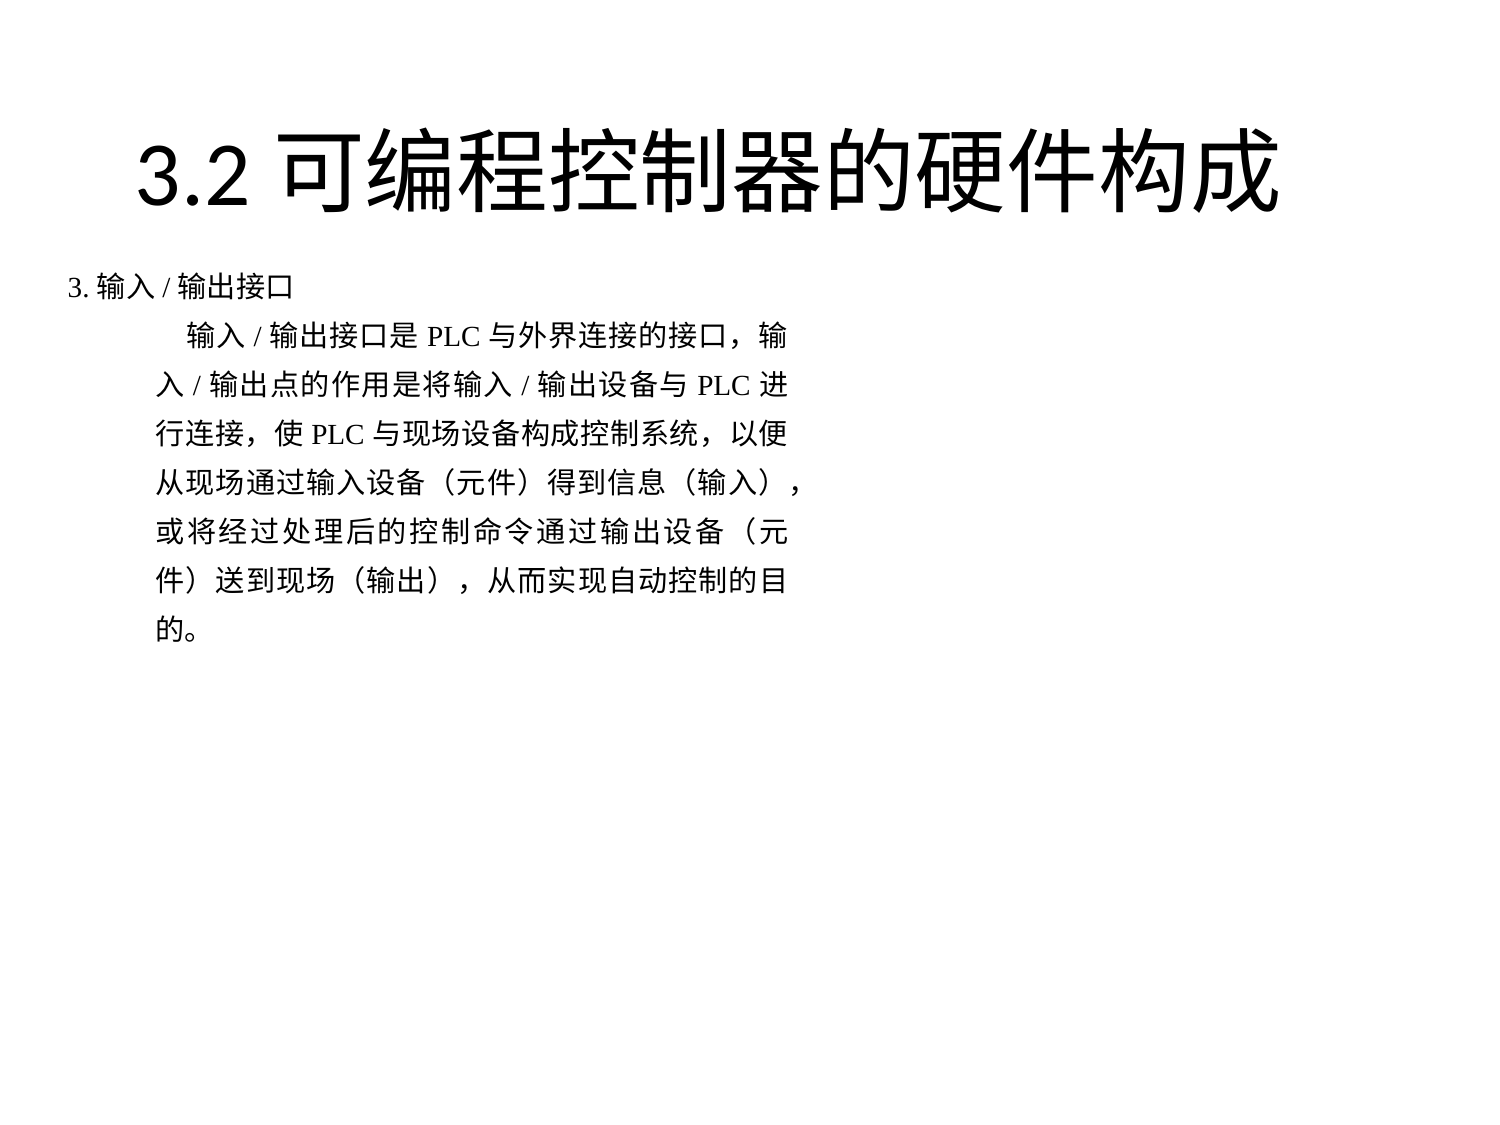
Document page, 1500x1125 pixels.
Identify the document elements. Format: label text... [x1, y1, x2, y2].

text_box 3.输入/输出接口 输入/输出接口是PLC与外界连接的接口，输入/输出点的作用是将输入/输出设备与PLC进行连接，使PLC与现场设备构成控制系统，以便从现场通过输入设备（元件）得到信息（输入），或将经过处理后的控制命令通过输出设备（元件）送到现场（输出），从而实现自动控制的目的。 [53, 247, 803, 654]
title 3.2可编程控制器的硬件构成 [64, 105, 1353, 232]
